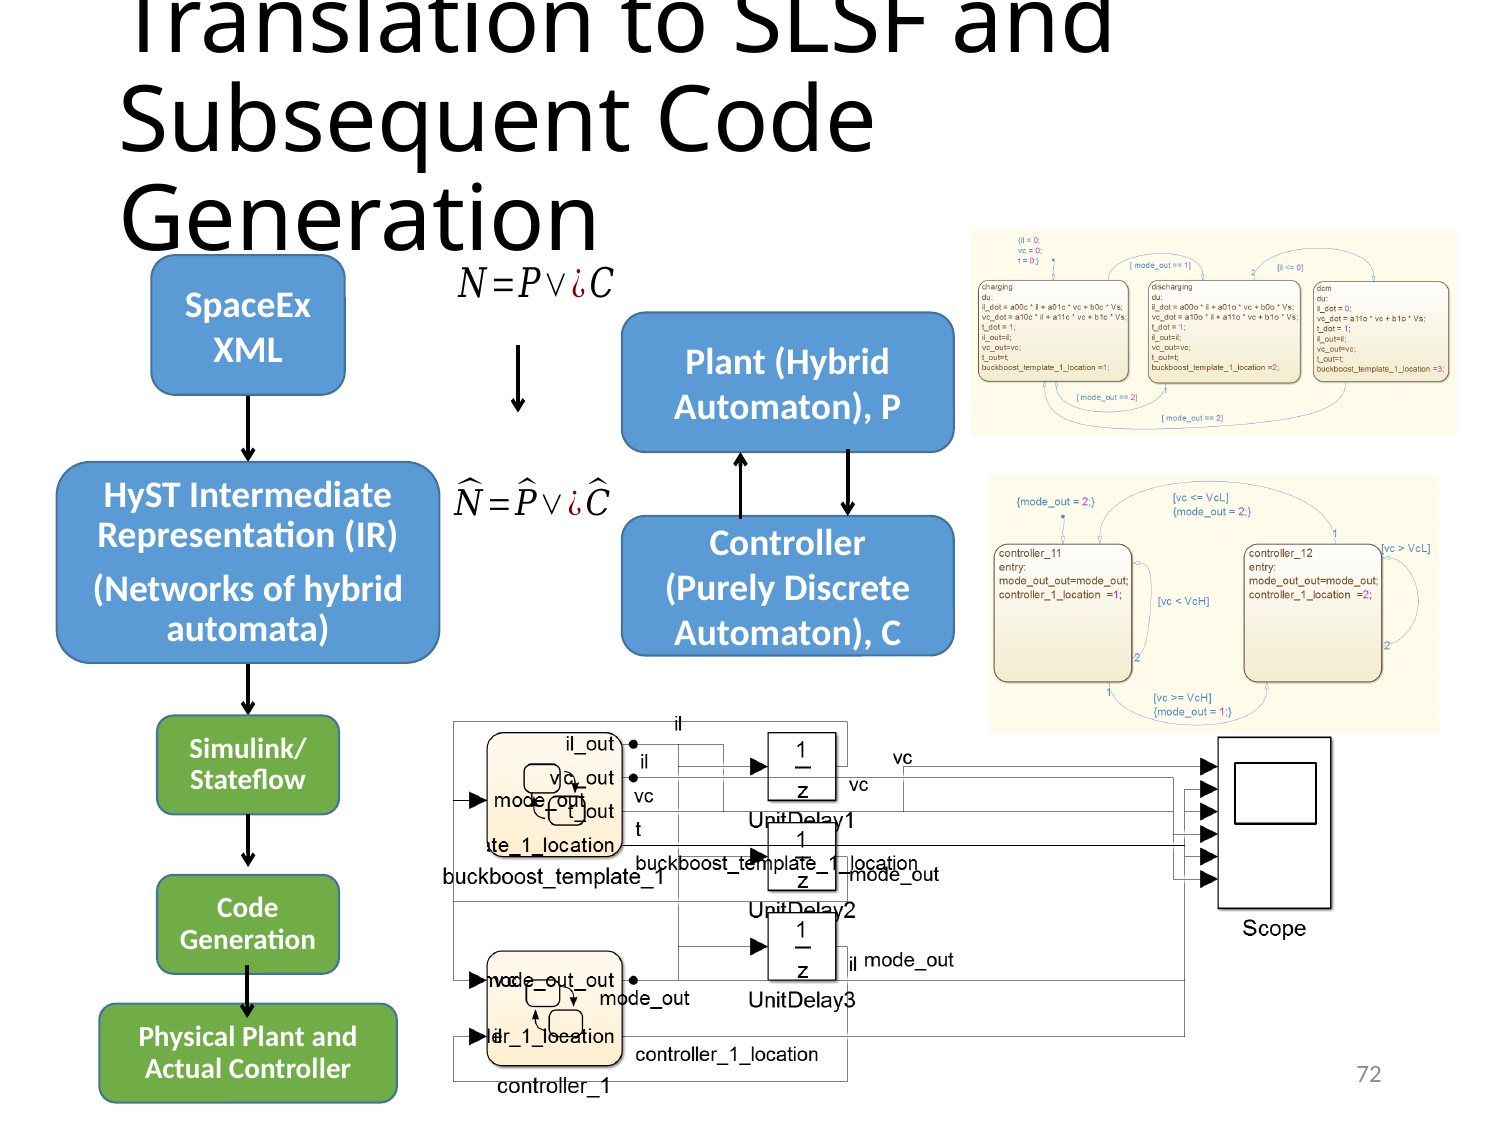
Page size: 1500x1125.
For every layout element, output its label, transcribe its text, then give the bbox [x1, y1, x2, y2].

slide_number 72 [1340, 1042, 1397, 1103]
picture [420, 475, 1439, 1119]
text_box Plant (Hybrid Automaton), P [620, 311, 955, 454]
text_box Controller (Purely Discrete Automaton), C [620, 514, 955, 657]
text_box SpaceEx XML [150, 254, 346, 396]
text_box HyST Intermediate Representation (IR) (Networks of hybrid automata) [55, 460, 441, 664]
picture [970, 230, 1457, 436]
text_box Simulink/ Stateflow [155, 714, 341, 816]
text_box Code Generation [155, 873, 341, 975]
text_box Physical Plant and Actual Controller [98, 1002, 398, 1104]
title Translation to SLSF and Subsequent Code Generation [103, 13, 1397, 231]
